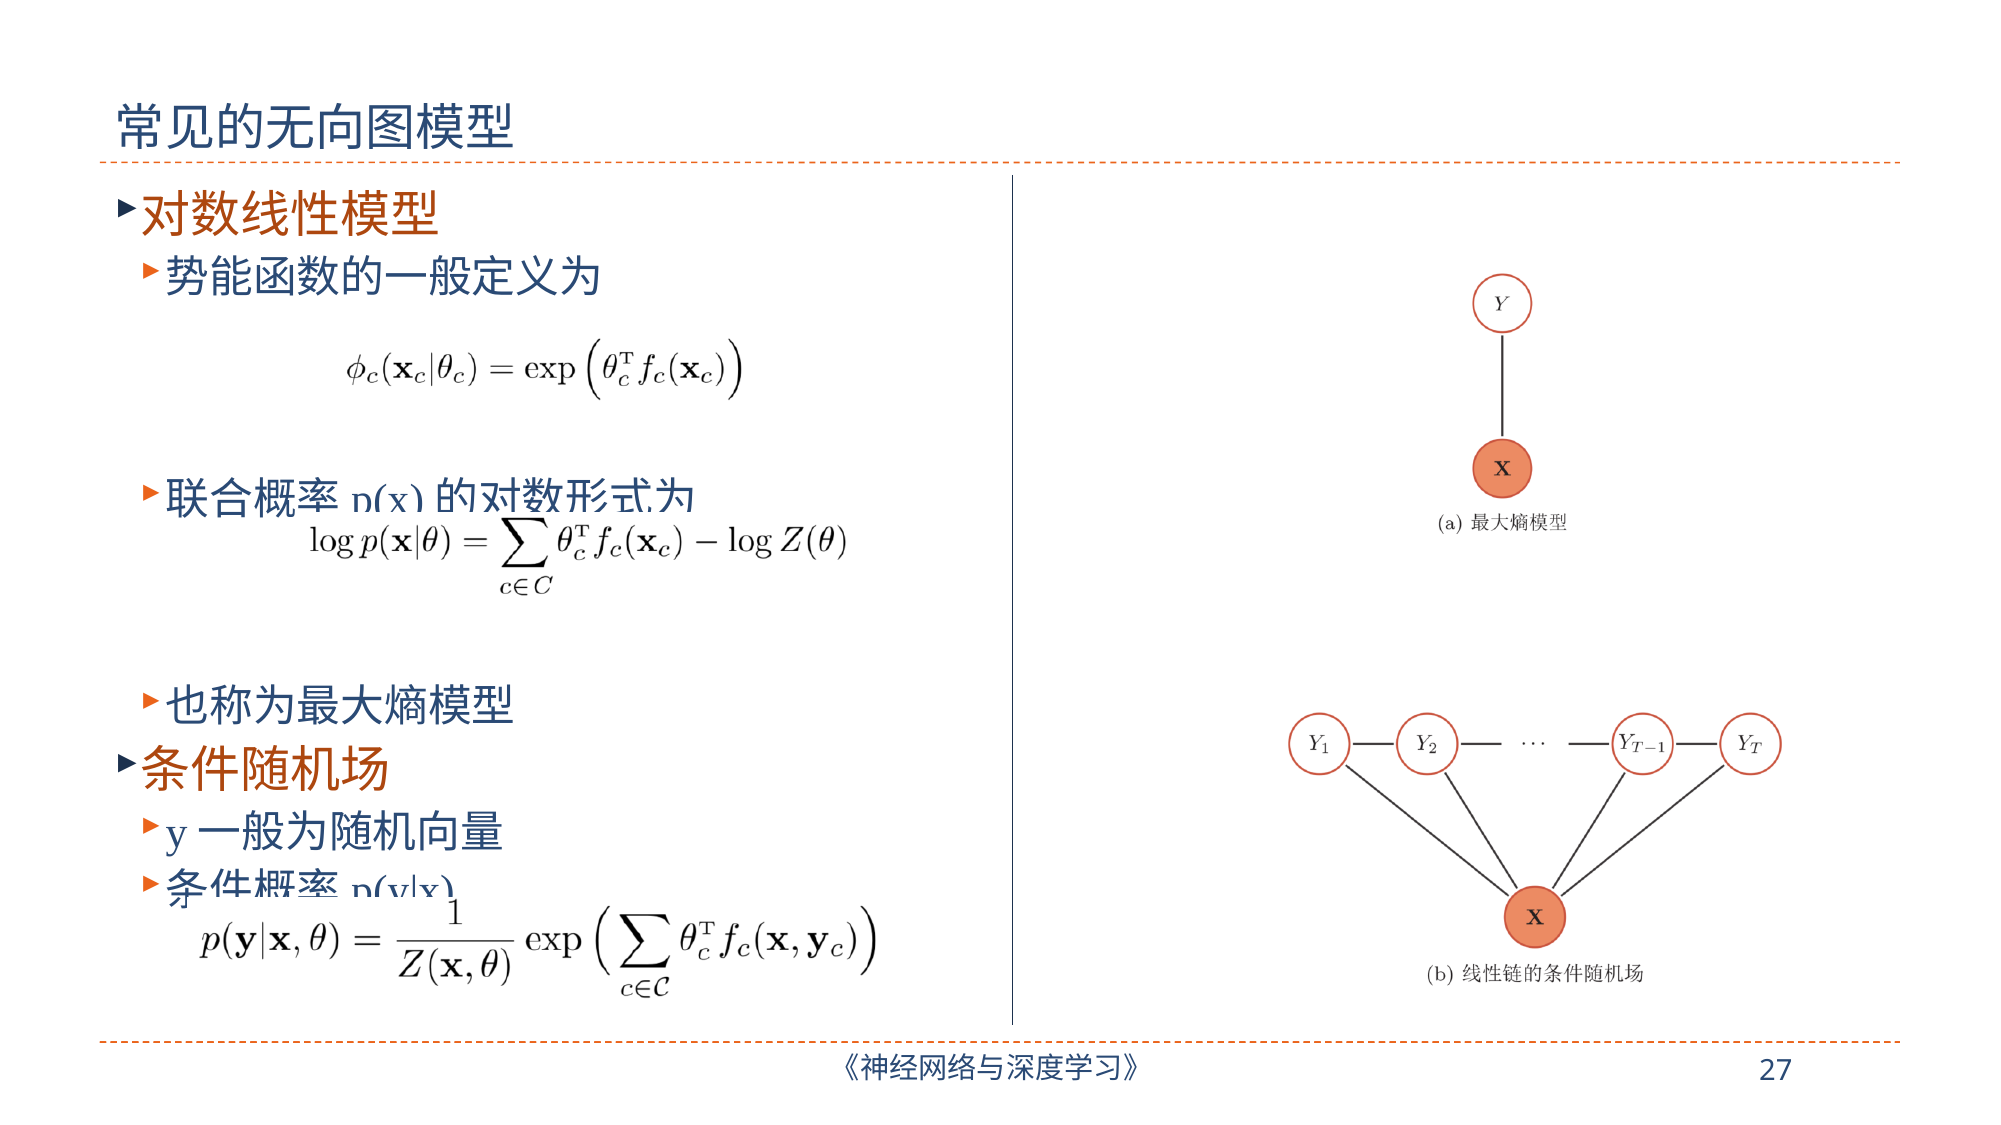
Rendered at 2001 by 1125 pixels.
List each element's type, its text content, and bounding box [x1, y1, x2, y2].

picture [1418, 268, 1586, 548]
picture [187, 897, 885, 1003]
picture [337, 326, 745, 414]
picture [299, 512, 848, 598]
list 对数线性模型 势能函数的一般定义为 联合概率p(x)的对数形式为 也称为最大熵模型 条件随机场 y一般为随机向量 条件概率p(y|x) [99, 174, 1000, 1006]
picture [1274, 701, 1805, 999]
title 常见的无向图模型 [99, 24, 1900, 164]
